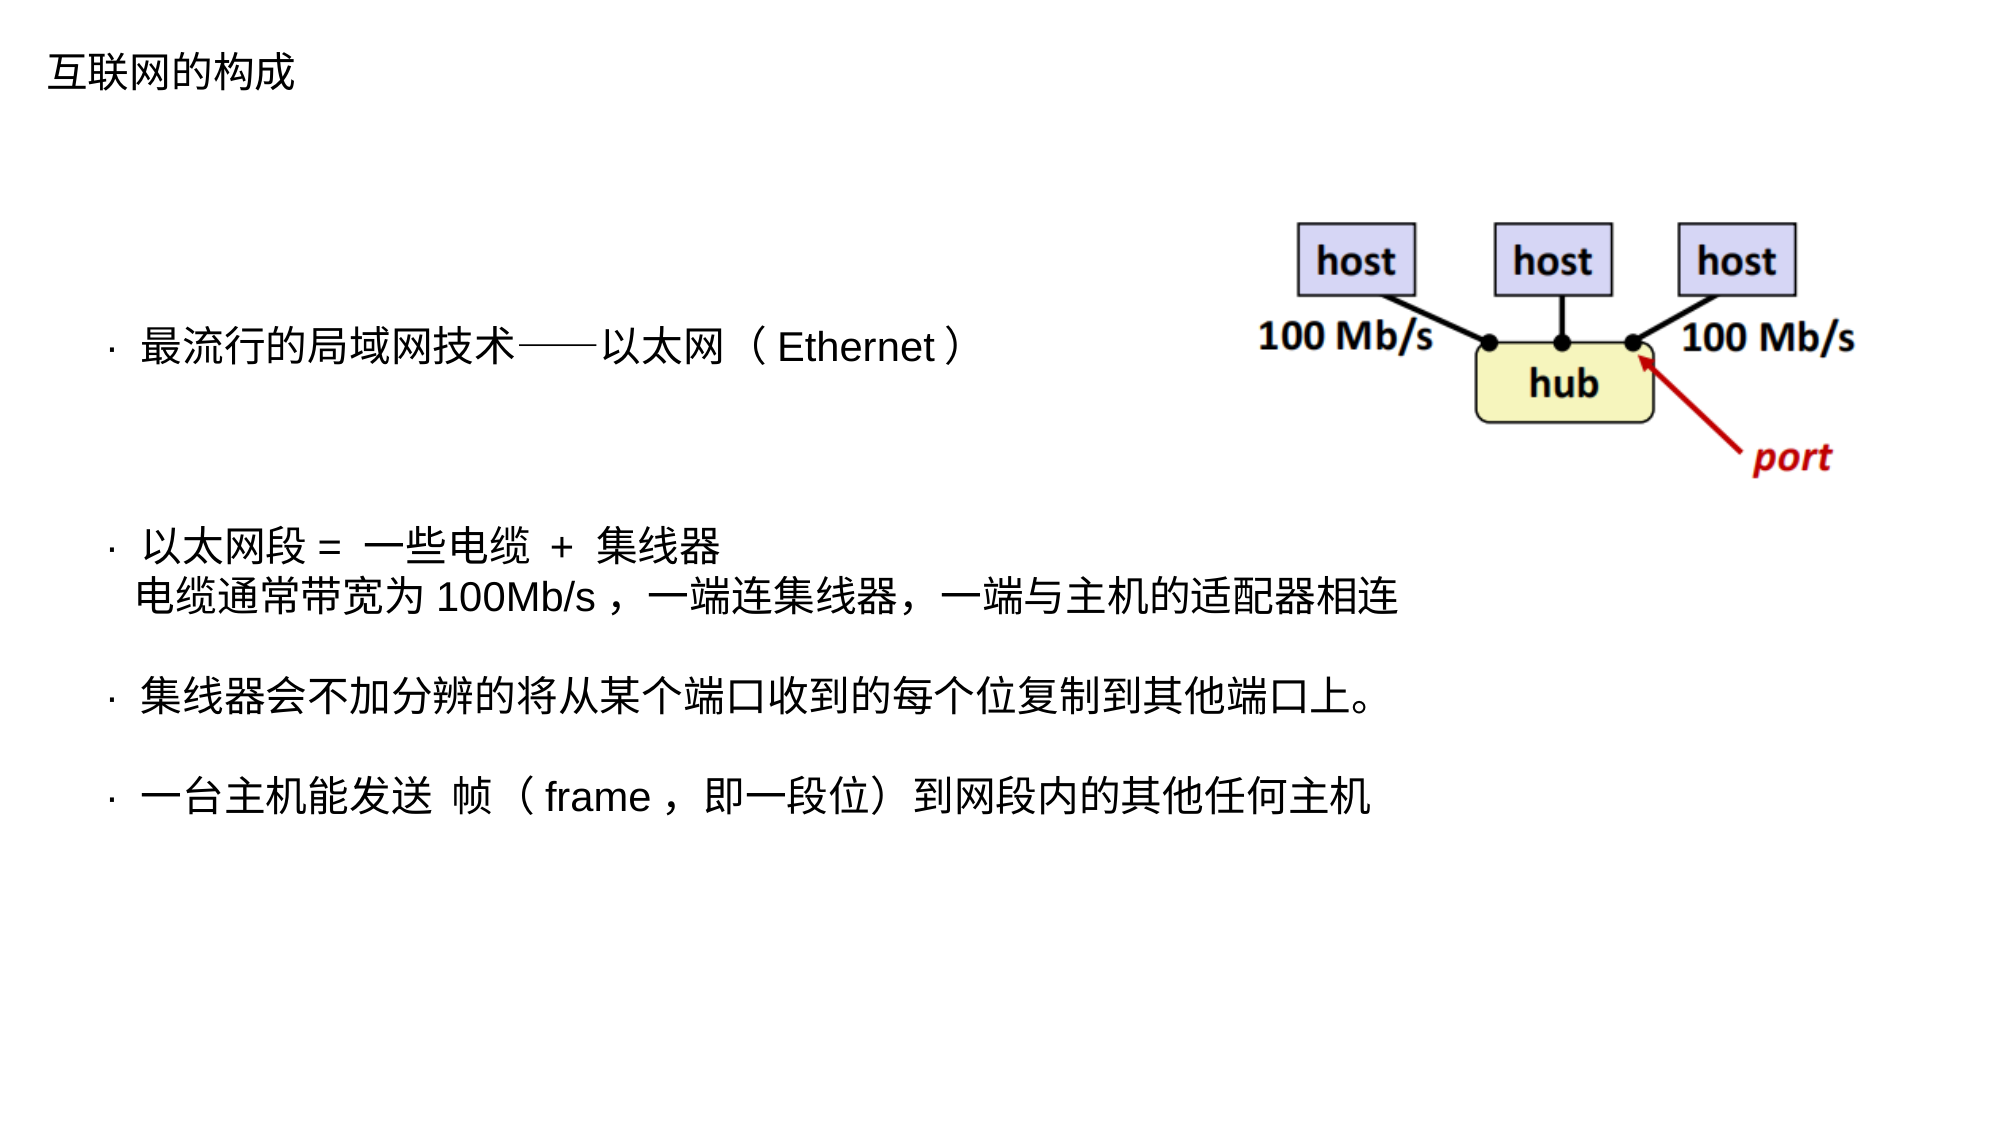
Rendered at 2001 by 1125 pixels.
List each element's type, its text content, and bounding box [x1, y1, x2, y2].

text_box · 最流行的局域网技术——以太网（Ethernet） · 以太网段= 一些电缆 + 集线器 电缆通常带宽为100Mb/s，一端连集线器，一端与主机的适配器相连 · 集线器会不加分辨的将从某个端口收到的每个位复制到其他端口上。 · 一台主机能发送 帧（frame，即一段位）到网段内的其他任何主机 [90, 312, 1415, 828]
picture [1205, 186, 1895, 496]
text_box 互联网的构成 [31, 38, 312, 104]
